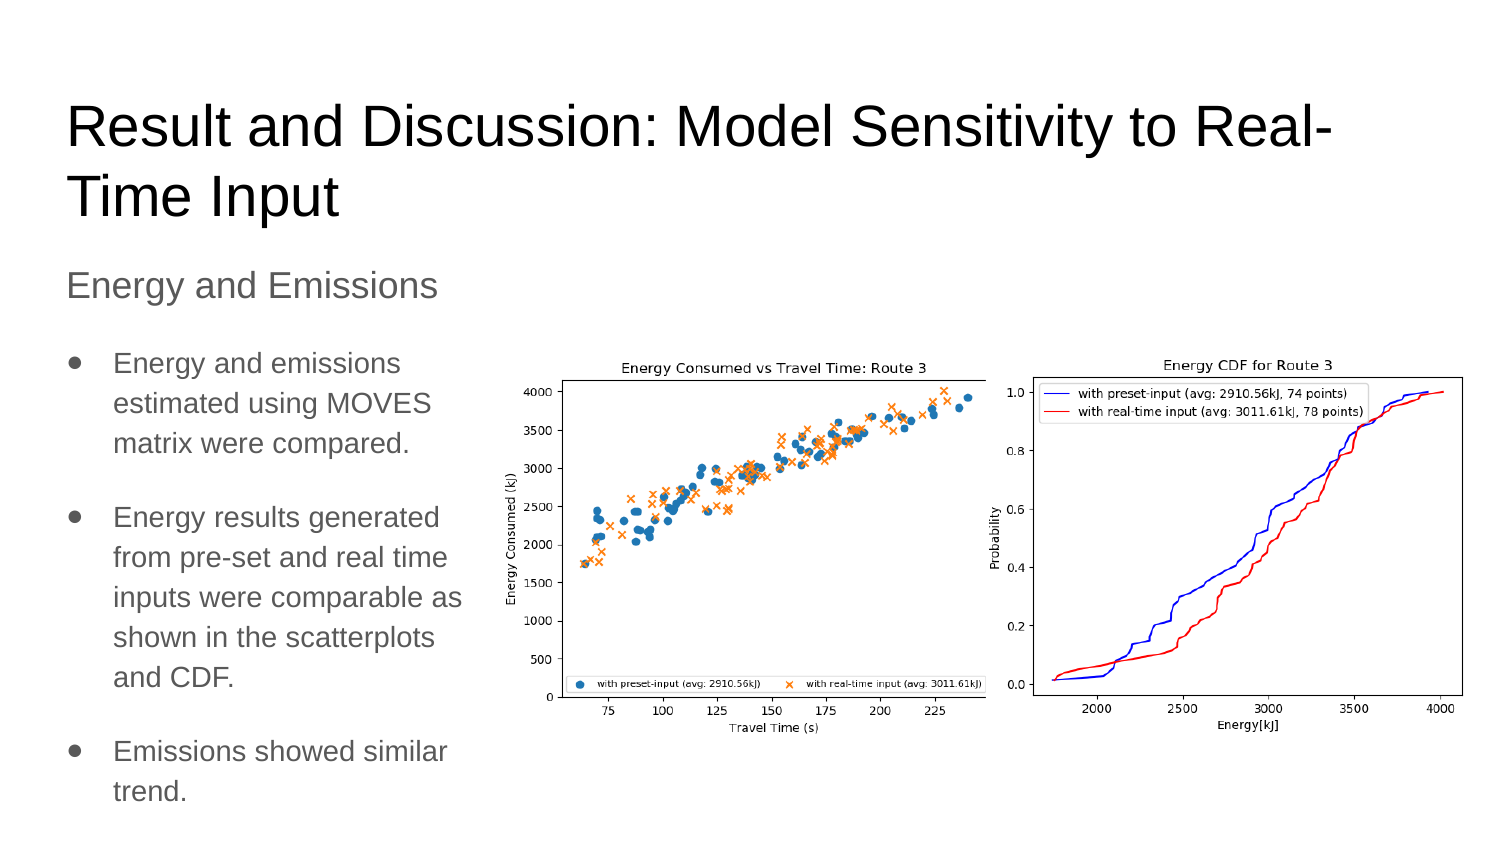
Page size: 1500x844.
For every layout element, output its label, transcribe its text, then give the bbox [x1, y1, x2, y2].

title Result and Discussion: Model Sensitivity to Real-Time Input [51, 72, 1449, 167]
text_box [503, 357, 1466, 736]
list Energy and Emissions Energy and emissions estimated using MOVES matrix were compared. Energy results generated from pre-set and real time inputs were comparable as shown in the scatterplots and CDF. Emissions showed similar trend. [51, 239, 482, 828]
